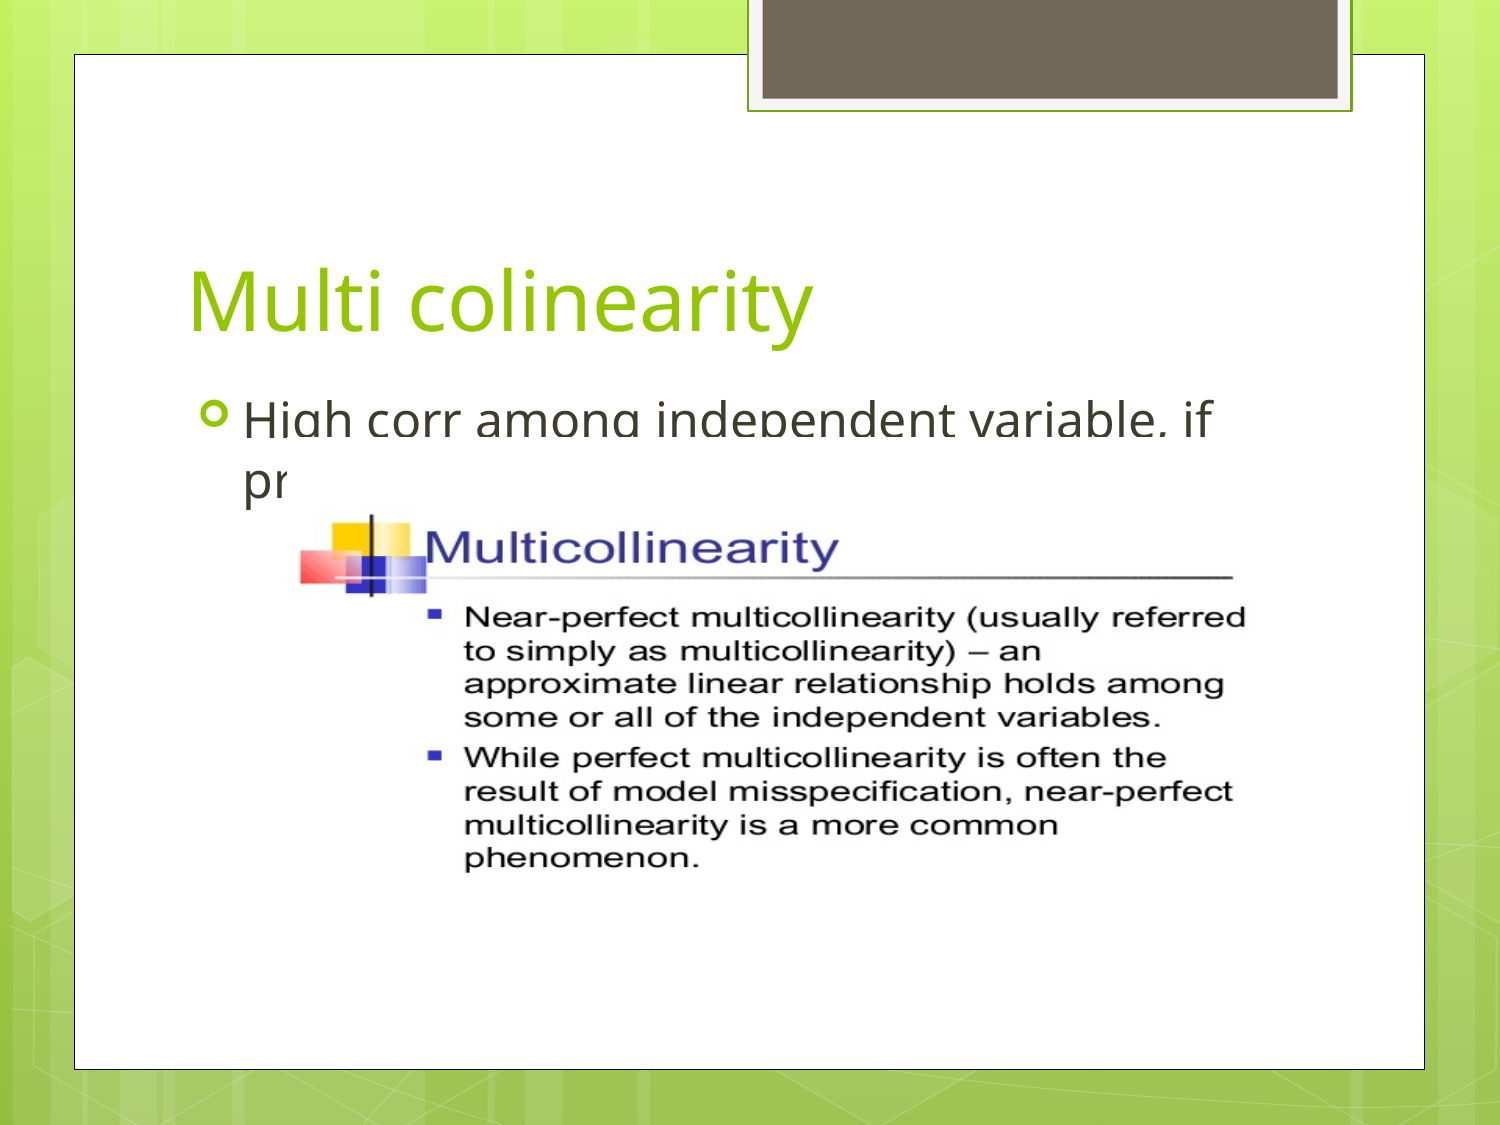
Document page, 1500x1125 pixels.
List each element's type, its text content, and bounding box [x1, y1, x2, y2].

list High corr among independent variable, if present, data may not be reliable. [171, 381, 1283, 957]
picture [287, 437, 1285, 976]
title Multi colinearity [171, 168, 1324, 357]
